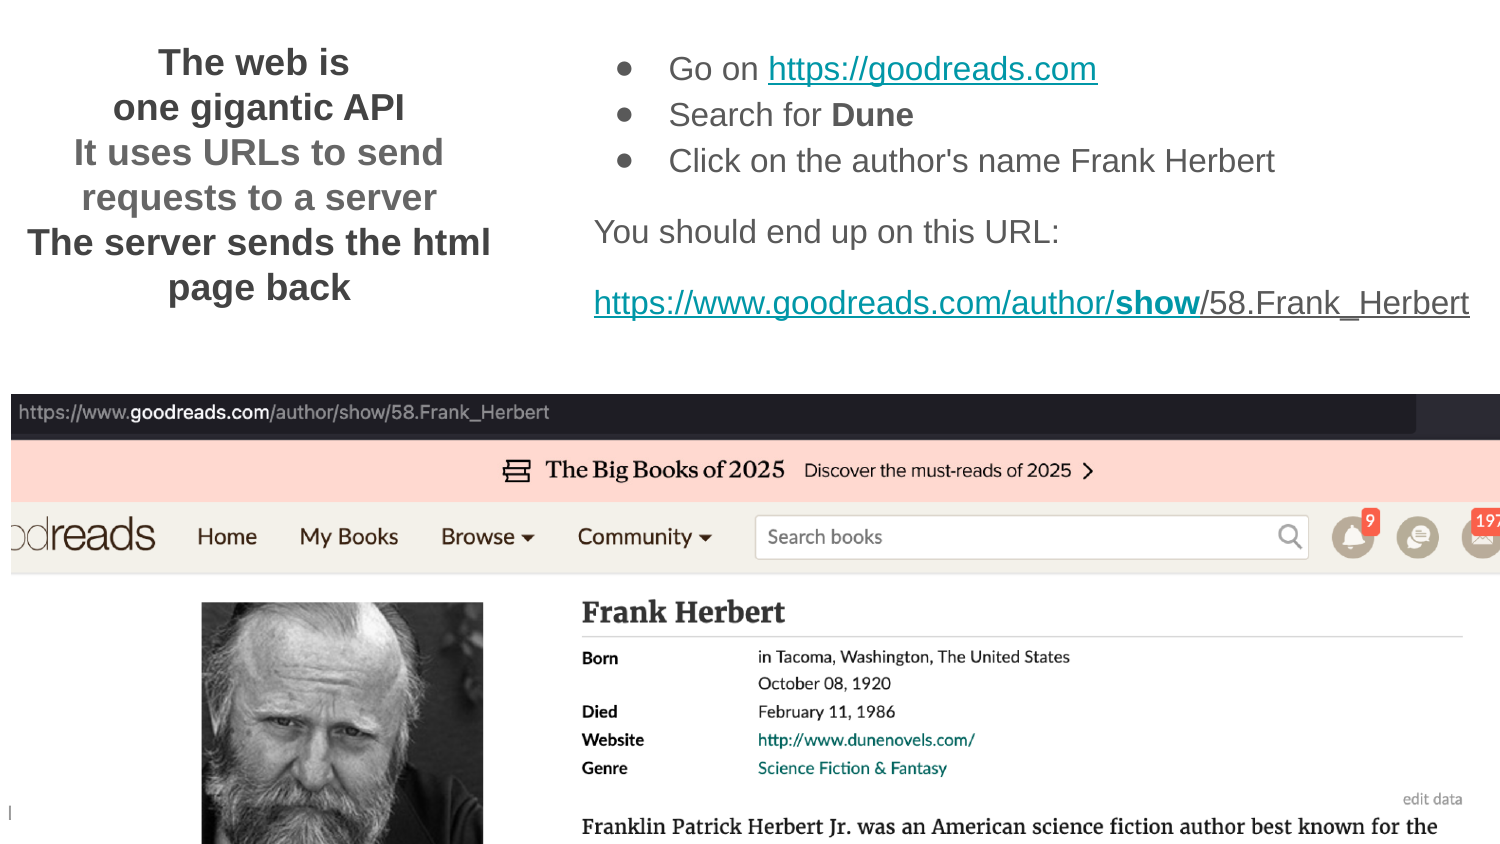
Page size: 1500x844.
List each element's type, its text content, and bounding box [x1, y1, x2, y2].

picture [11, 393, 1500, 844]
title The web is one gigantic API It uses URLs to send requests to a server The server sends the html page back [11, 23, 507, 324]
list Go on https://goodreads.com Search for Dune Click on the author's name Frank Herbert You should end up on this URL: https://www.goodreads.com/author/show/58.Frank_Herbert [578, 26, 1500, 392]
